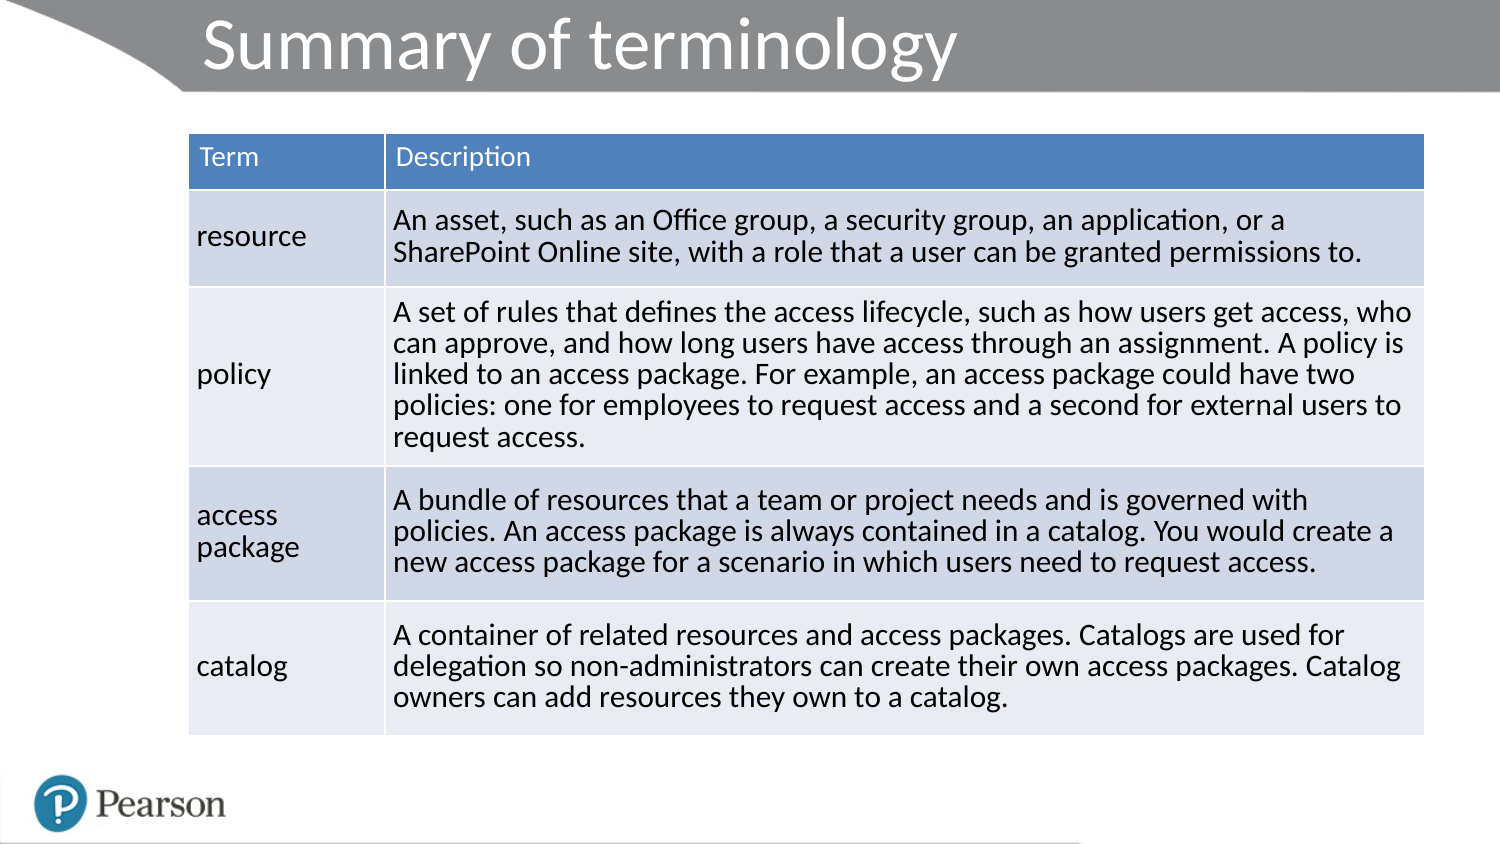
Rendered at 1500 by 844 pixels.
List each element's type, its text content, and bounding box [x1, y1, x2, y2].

title Summary of terminology [187, 0, 1426, 79]
table_cell policy [189, 288, 384, 465]
table_cell A set of rules that defines the access lifecycle, such as how users get access, who can approve, and how long users have access through an assignment. A policy is linked to an access package. For example, an access package could have two policies: one for employees to request access and a second for external users to request access. [386, 288, 1424, 465]
table_cell An asset, such as an Office group, a security group, an application, or a SharePoint Online site, with a role that a user can be granted permissions to. [386, 191, 1424, 286]
table_header Description [386, 134, 1424, 189]
table_cell A bundle of resources that a team or project needs and is governed with policies. An access package is always contained in a catalog. You would create a new access package for a scenario in which users need to request access. [386, 467, 1424, 600]
picture [0, 0, 1500, 844]
table_cell access package [189, 467, 384, 600]
table_cell resource [189, 191, 384, 286]
table_header Term [189, 134, 384, 189]
table_cell catalog [189, 602, 384, 735]
table_cell A container of related resources and access packages. Catalogs are used for delegation so non-administrators can create their own access packages. Catalog owners can add resources they own to a catalog. [386, 602, 1424, 735]
